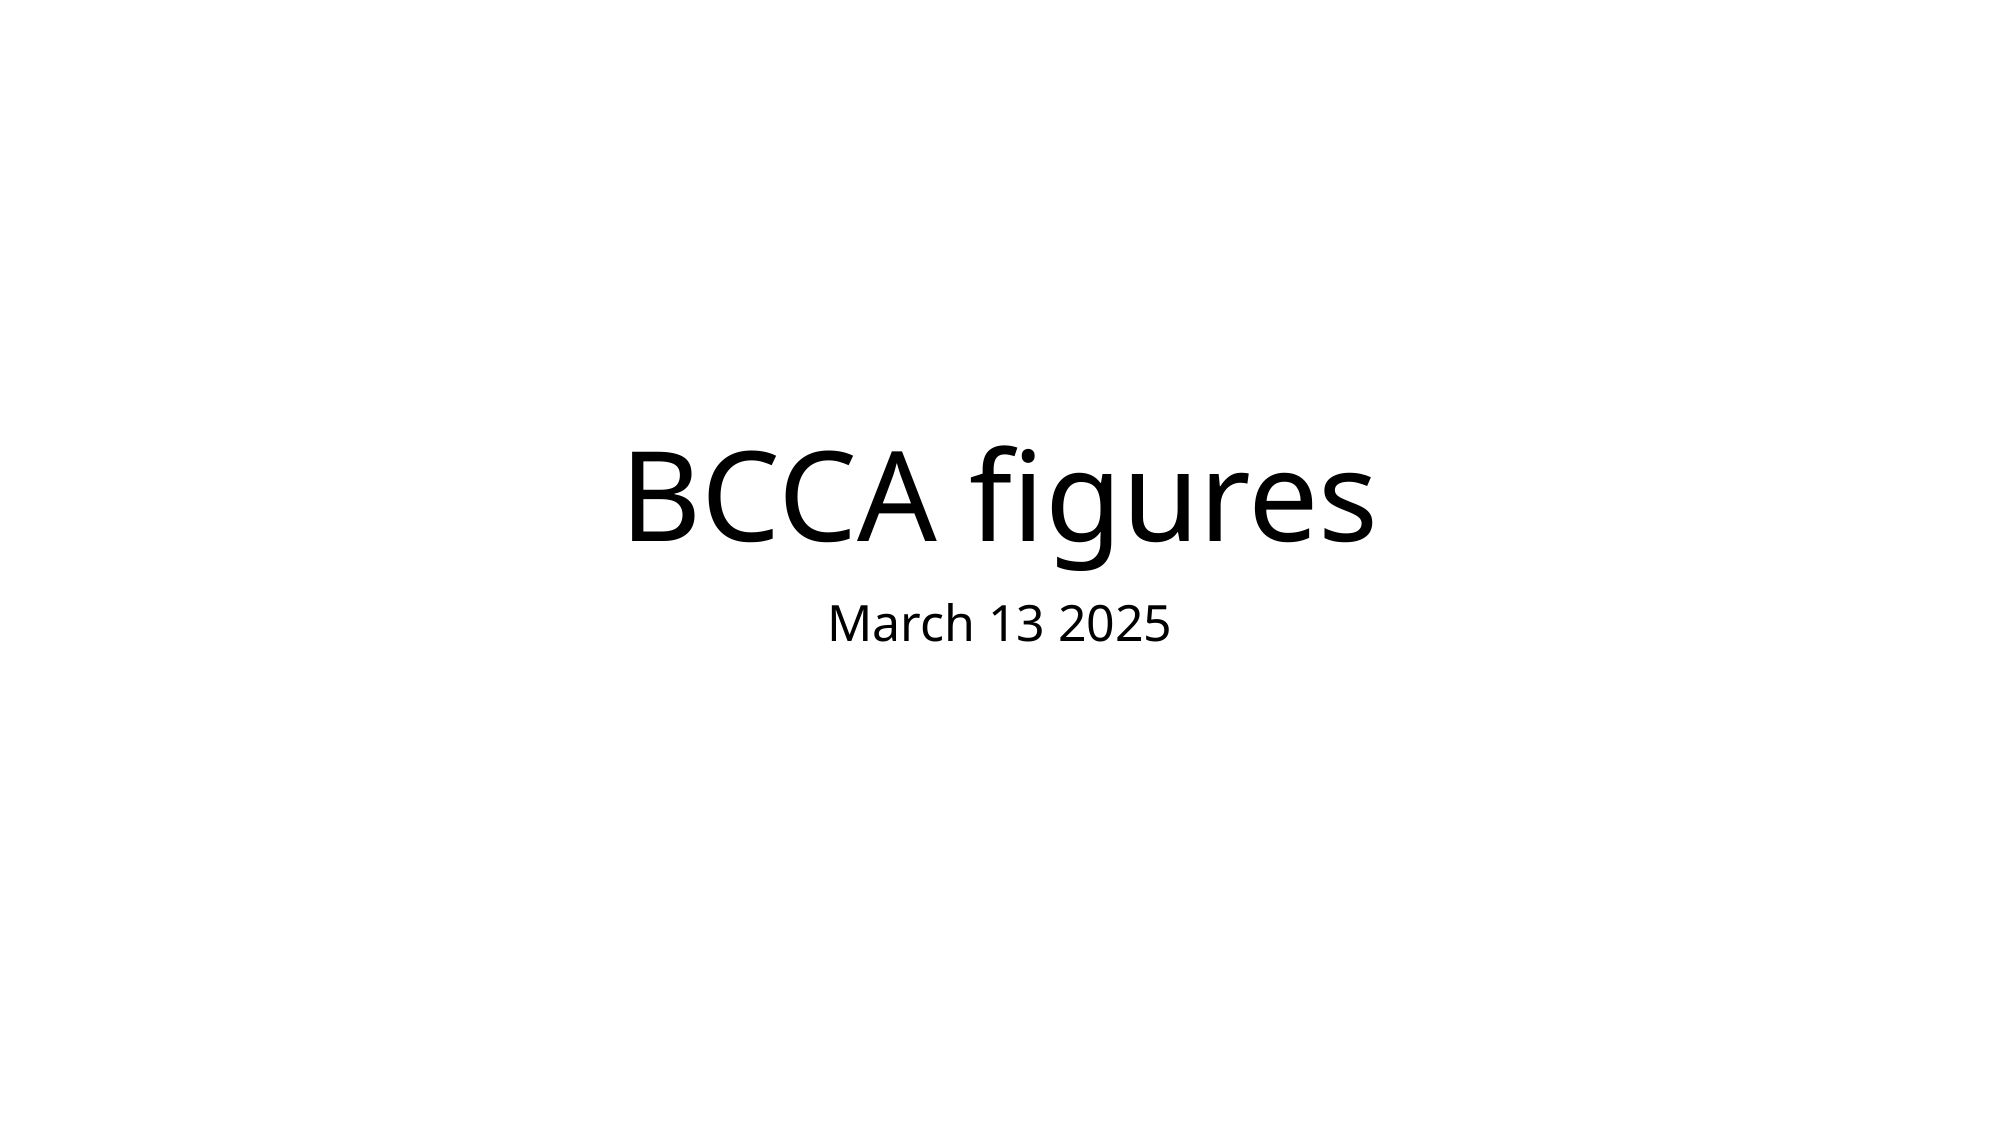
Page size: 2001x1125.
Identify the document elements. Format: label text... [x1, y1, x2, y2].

subtitle March 13 2025 [249, 590, 1750, 863]
title BCCA figures [249, 184, 1750, 576]
